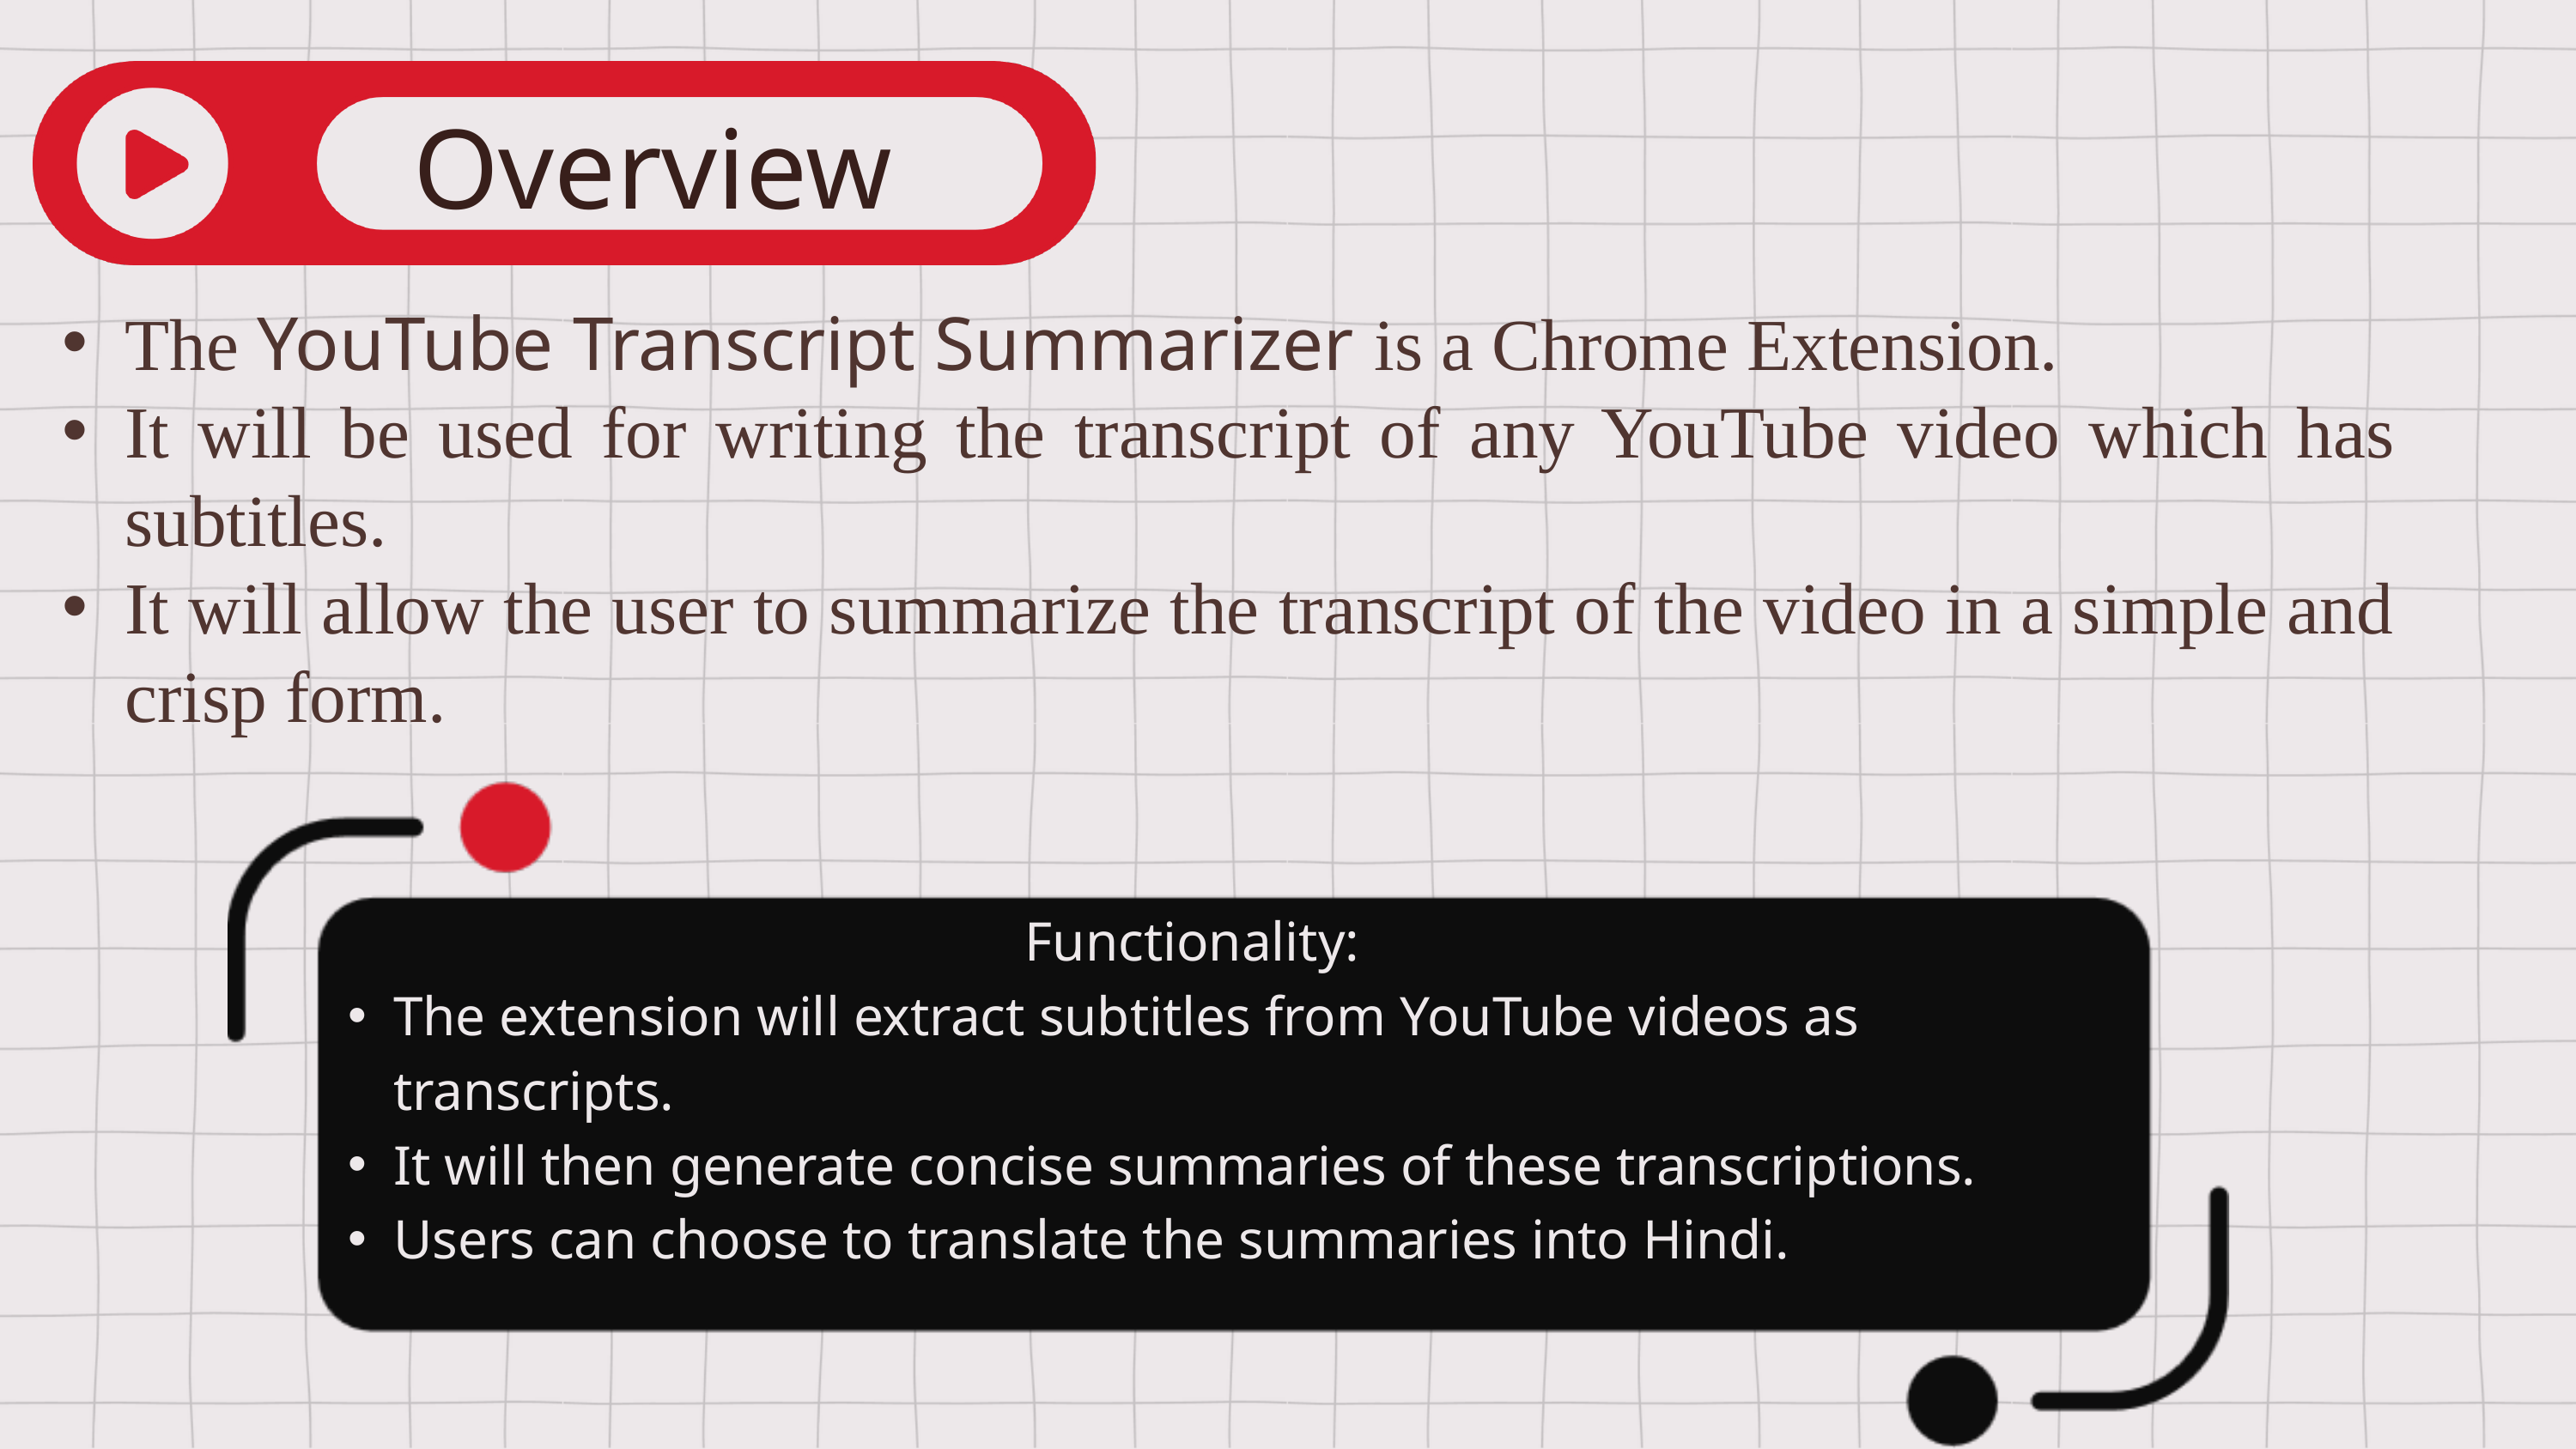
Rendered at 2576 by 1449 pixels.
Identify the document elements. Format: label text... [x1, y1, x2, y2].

text_box [0, 0, 2576, 1449]
text_box [32, 61, 1097, 265]
text_box [228, 780, 2230, 1449]
text_box The YouTube Transcript Summarizer is a Chrome Extension. It will be used for writing the transcript of any YouTube video which has subtitles. It will allow the user to summarize the transcript of the video in a simple and crisp form. [0, 296, 2399, 931]
text_box Overview [397, 77, 908, 232]
text_box Functionality: The extension will extract subtitles from YouTube videos as transcripts. It will then generate concise summaries of these transcriptions. Users can choose to translate the summaries into Hindi. [302, 897, 2096, 1345]
